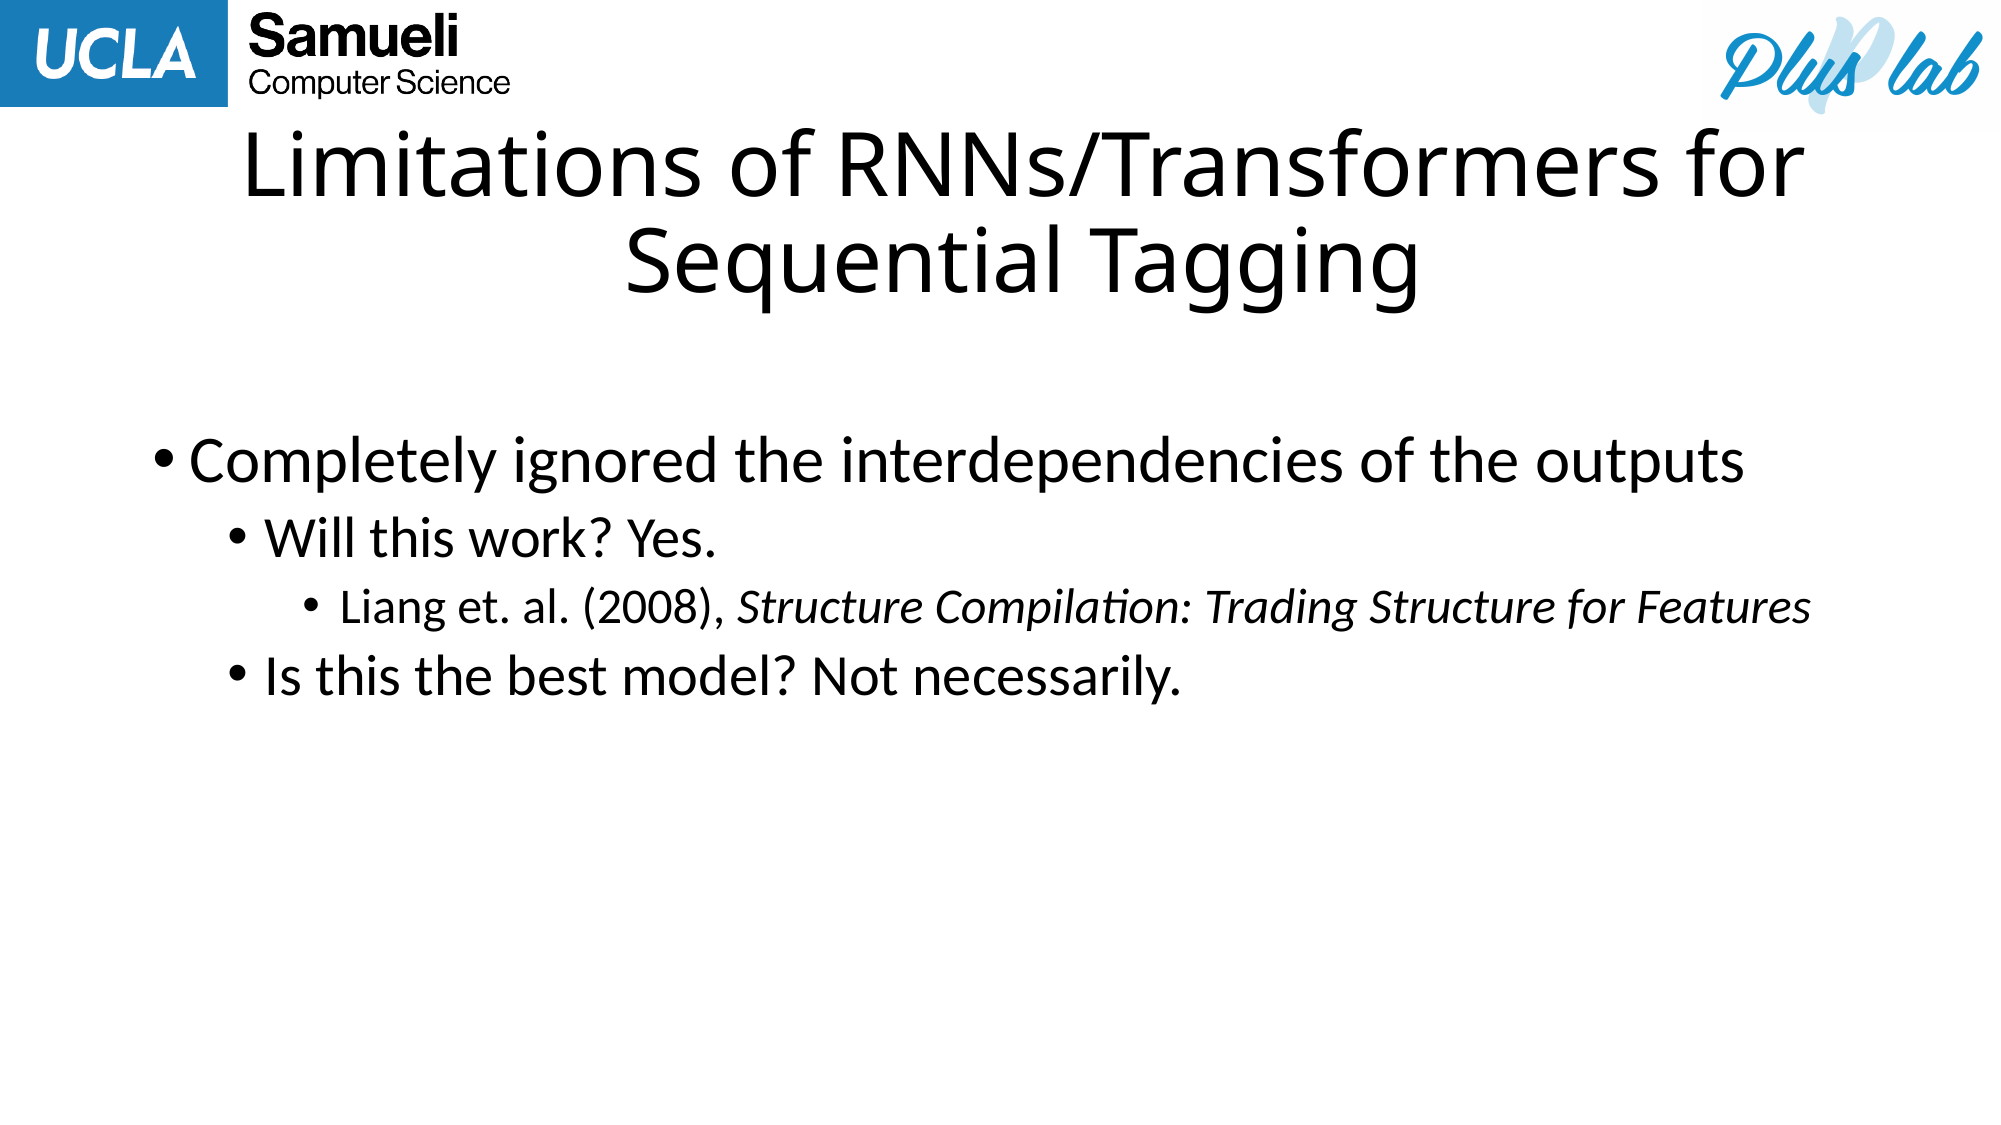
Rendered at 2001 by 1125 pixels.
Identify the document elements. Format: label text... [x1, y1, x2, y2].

list Completely ignored the interdependencies of the outputs Will this work? Yes. Liang et. al. (2008), Structure Compilation: Trading Structure for Features Is this the best model? Not necessarily. [137, 417, 1863, 1014]
picture [1703, 0, 2000, 132]
picture [0, 0, 510, 107]
title Limitations of RNNs/Transformers for Sequential Tagging [213, 111, 1835, 320]
